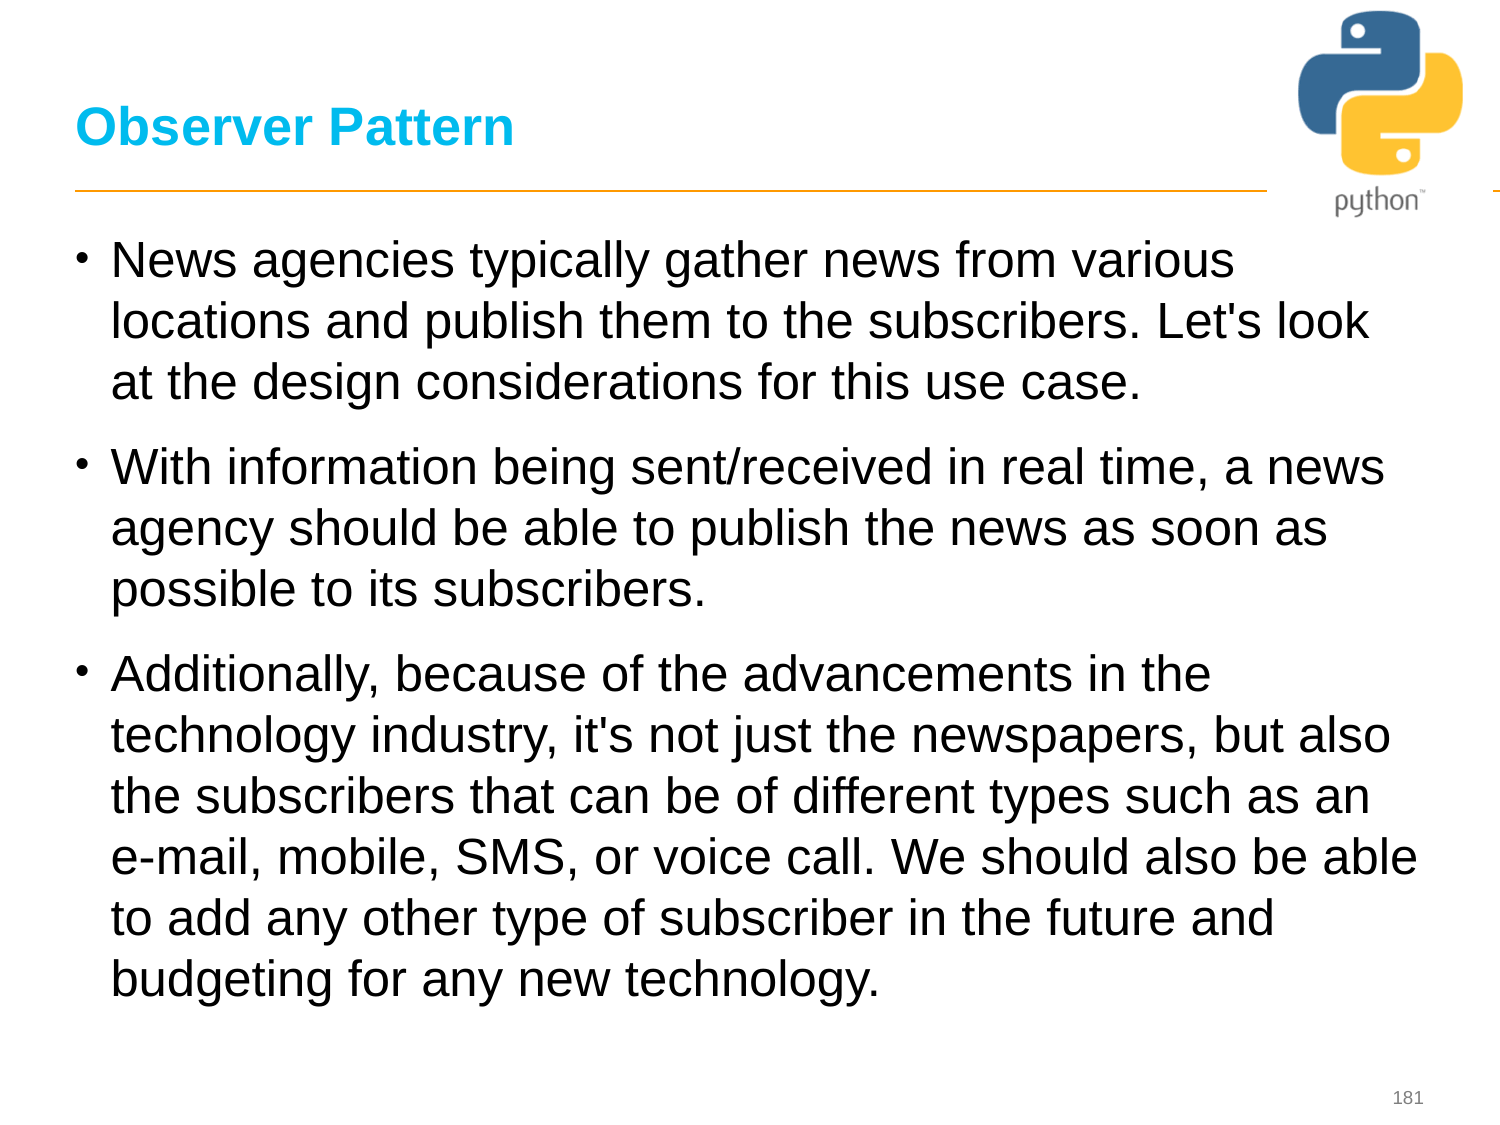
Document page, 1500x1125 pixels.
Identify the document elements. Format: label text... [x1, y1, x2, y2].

picture [1267, 5, 1493, 222]
list News agencies typically gather news from various locations and publish them to the subscribers. Let's look at the design considerations for this use case. With information being sent/received in real time, a news agency should be able to publish the news as soon as possible to its subscribers. Additionally, because of the advancements in the technology industry, it's not just the newspapers, but also the subscribers that can be of different types such as an e-mail, mobile, SMS, or voice call. We should also be able to add any other type of subscriber in the future and budgeting for any new technology. [75, 226, 1425, 1018]
title Observer Pattern [75, 27, 1422, 157]
